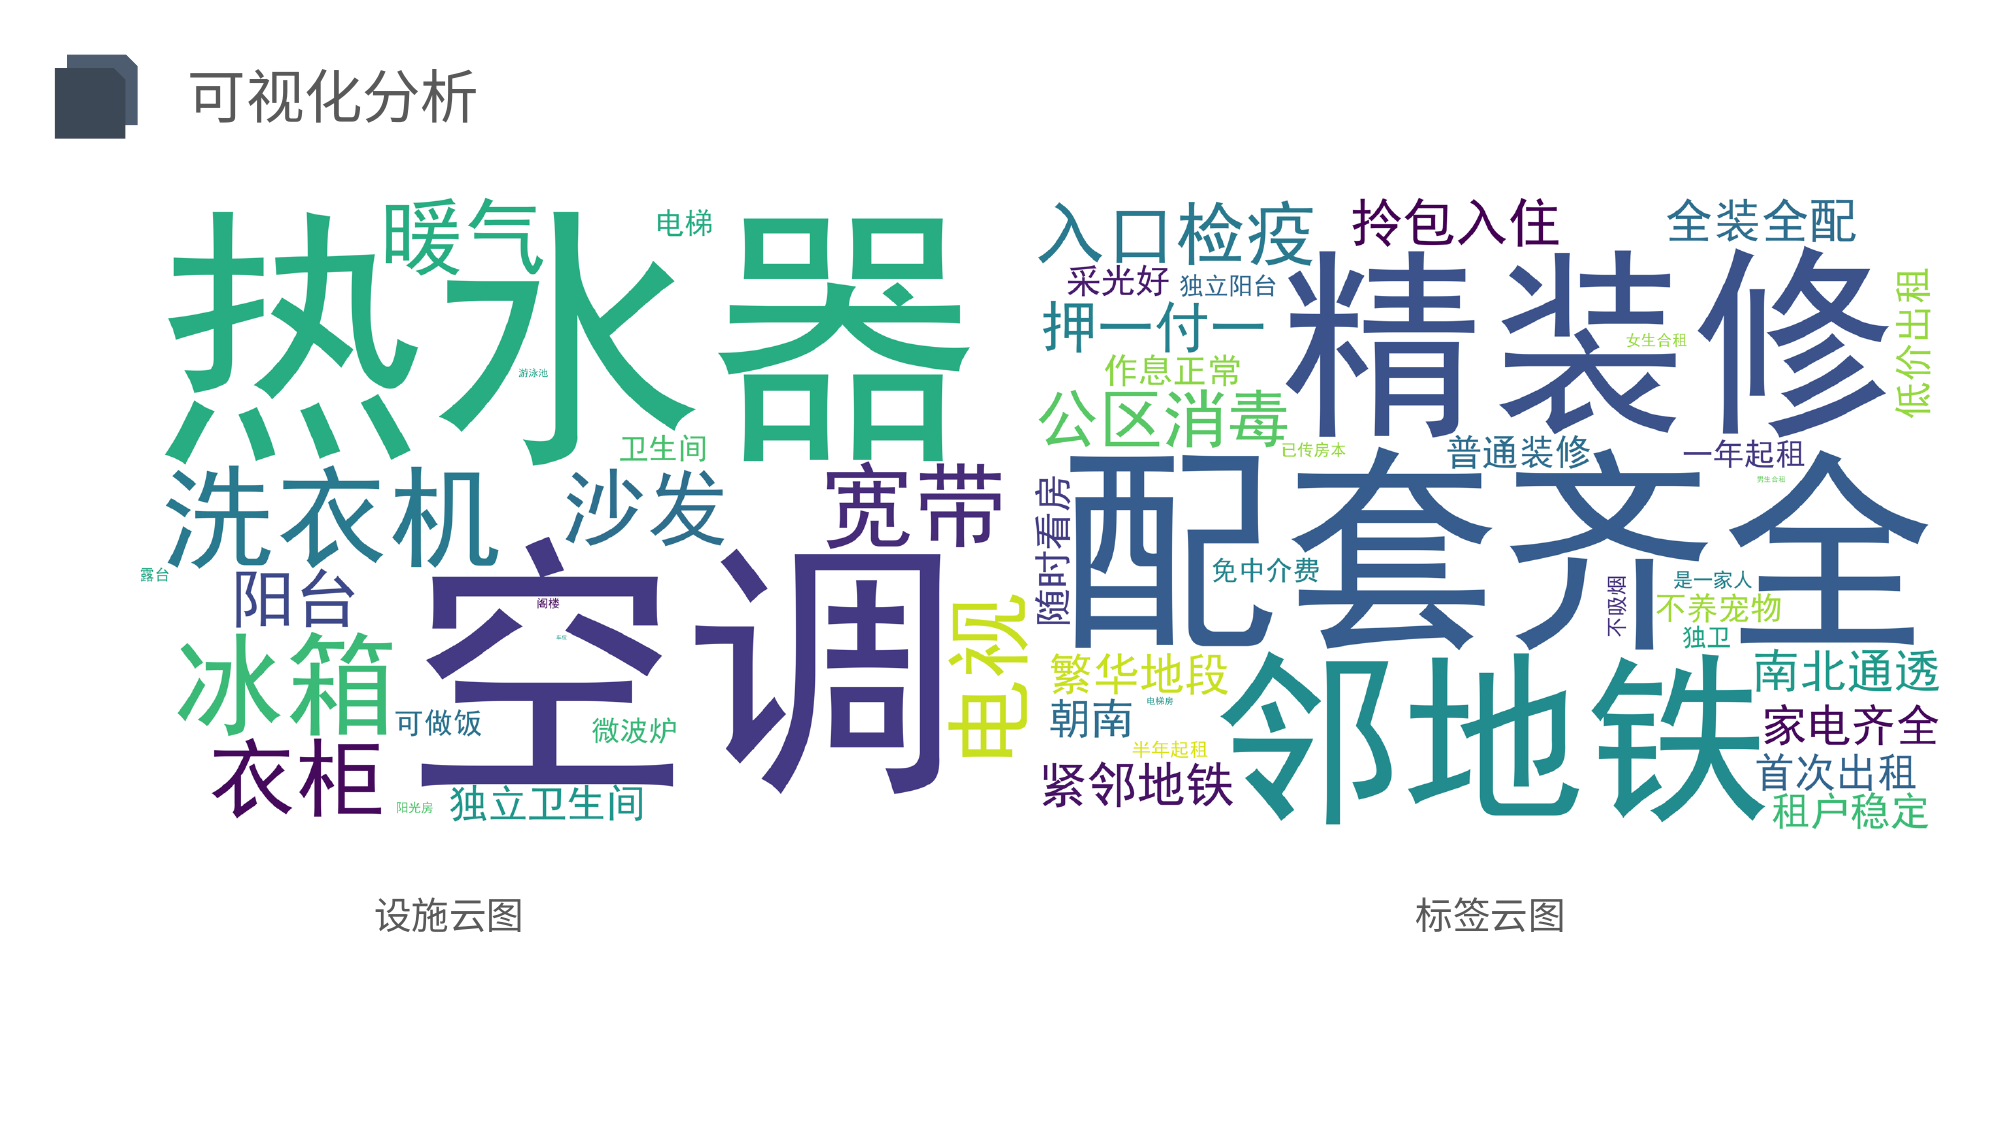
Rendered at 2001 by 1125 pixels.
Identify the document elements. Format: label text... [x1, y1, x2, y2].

text_box 标签云图 [1401, 871, 1581, 945]
text_box 设施云图 [359, 871, 540, 945]
picture [137, 196, 1943, 833]
text_box [66, 53, 139, 127]
text_box [53, 67, 127, 140]
text_box 可视化分析 [172, 40, 996, 150]
